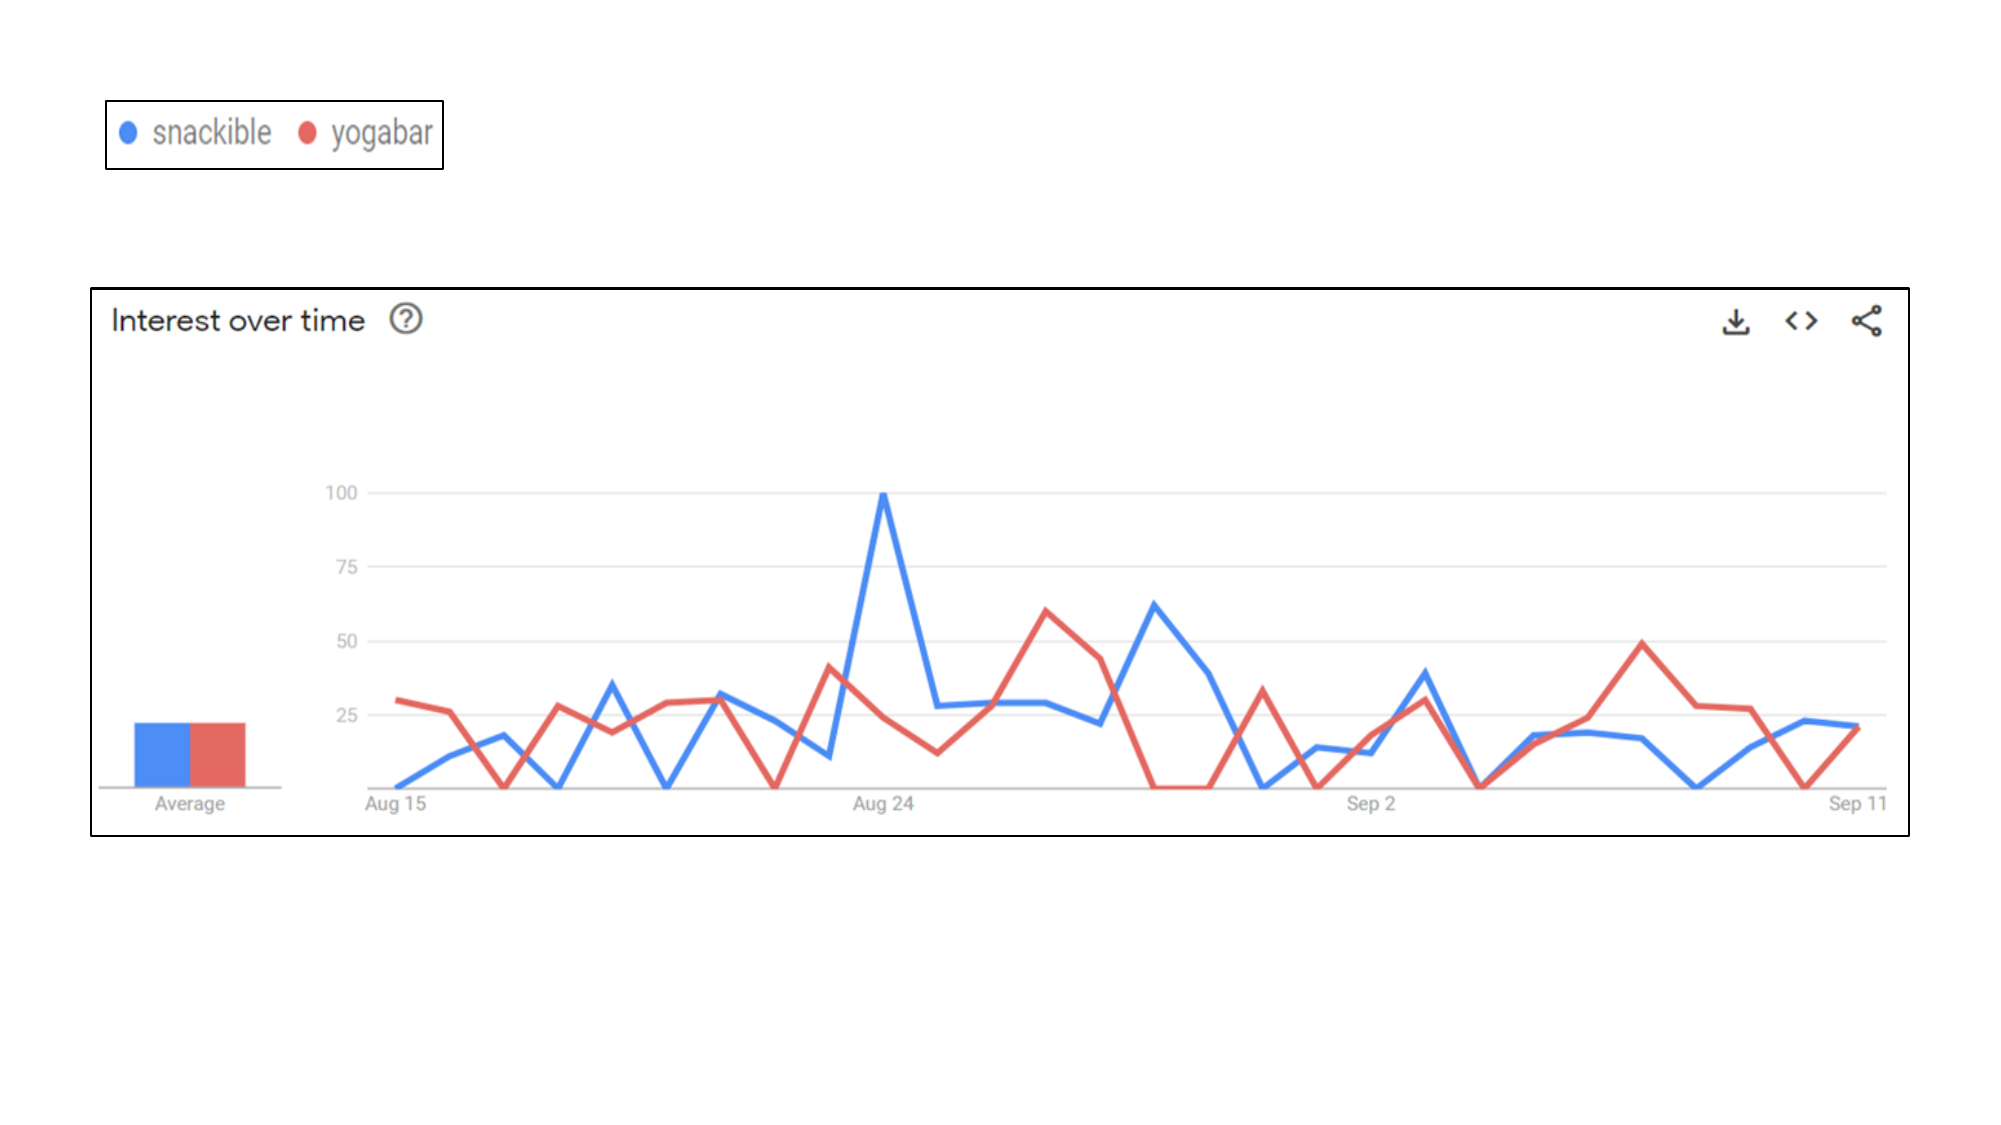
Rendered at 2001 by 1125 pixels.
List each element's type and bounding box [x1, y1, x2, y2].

picture [107, 102, 443, 169]
picture [91, 289, 1908, 836]
